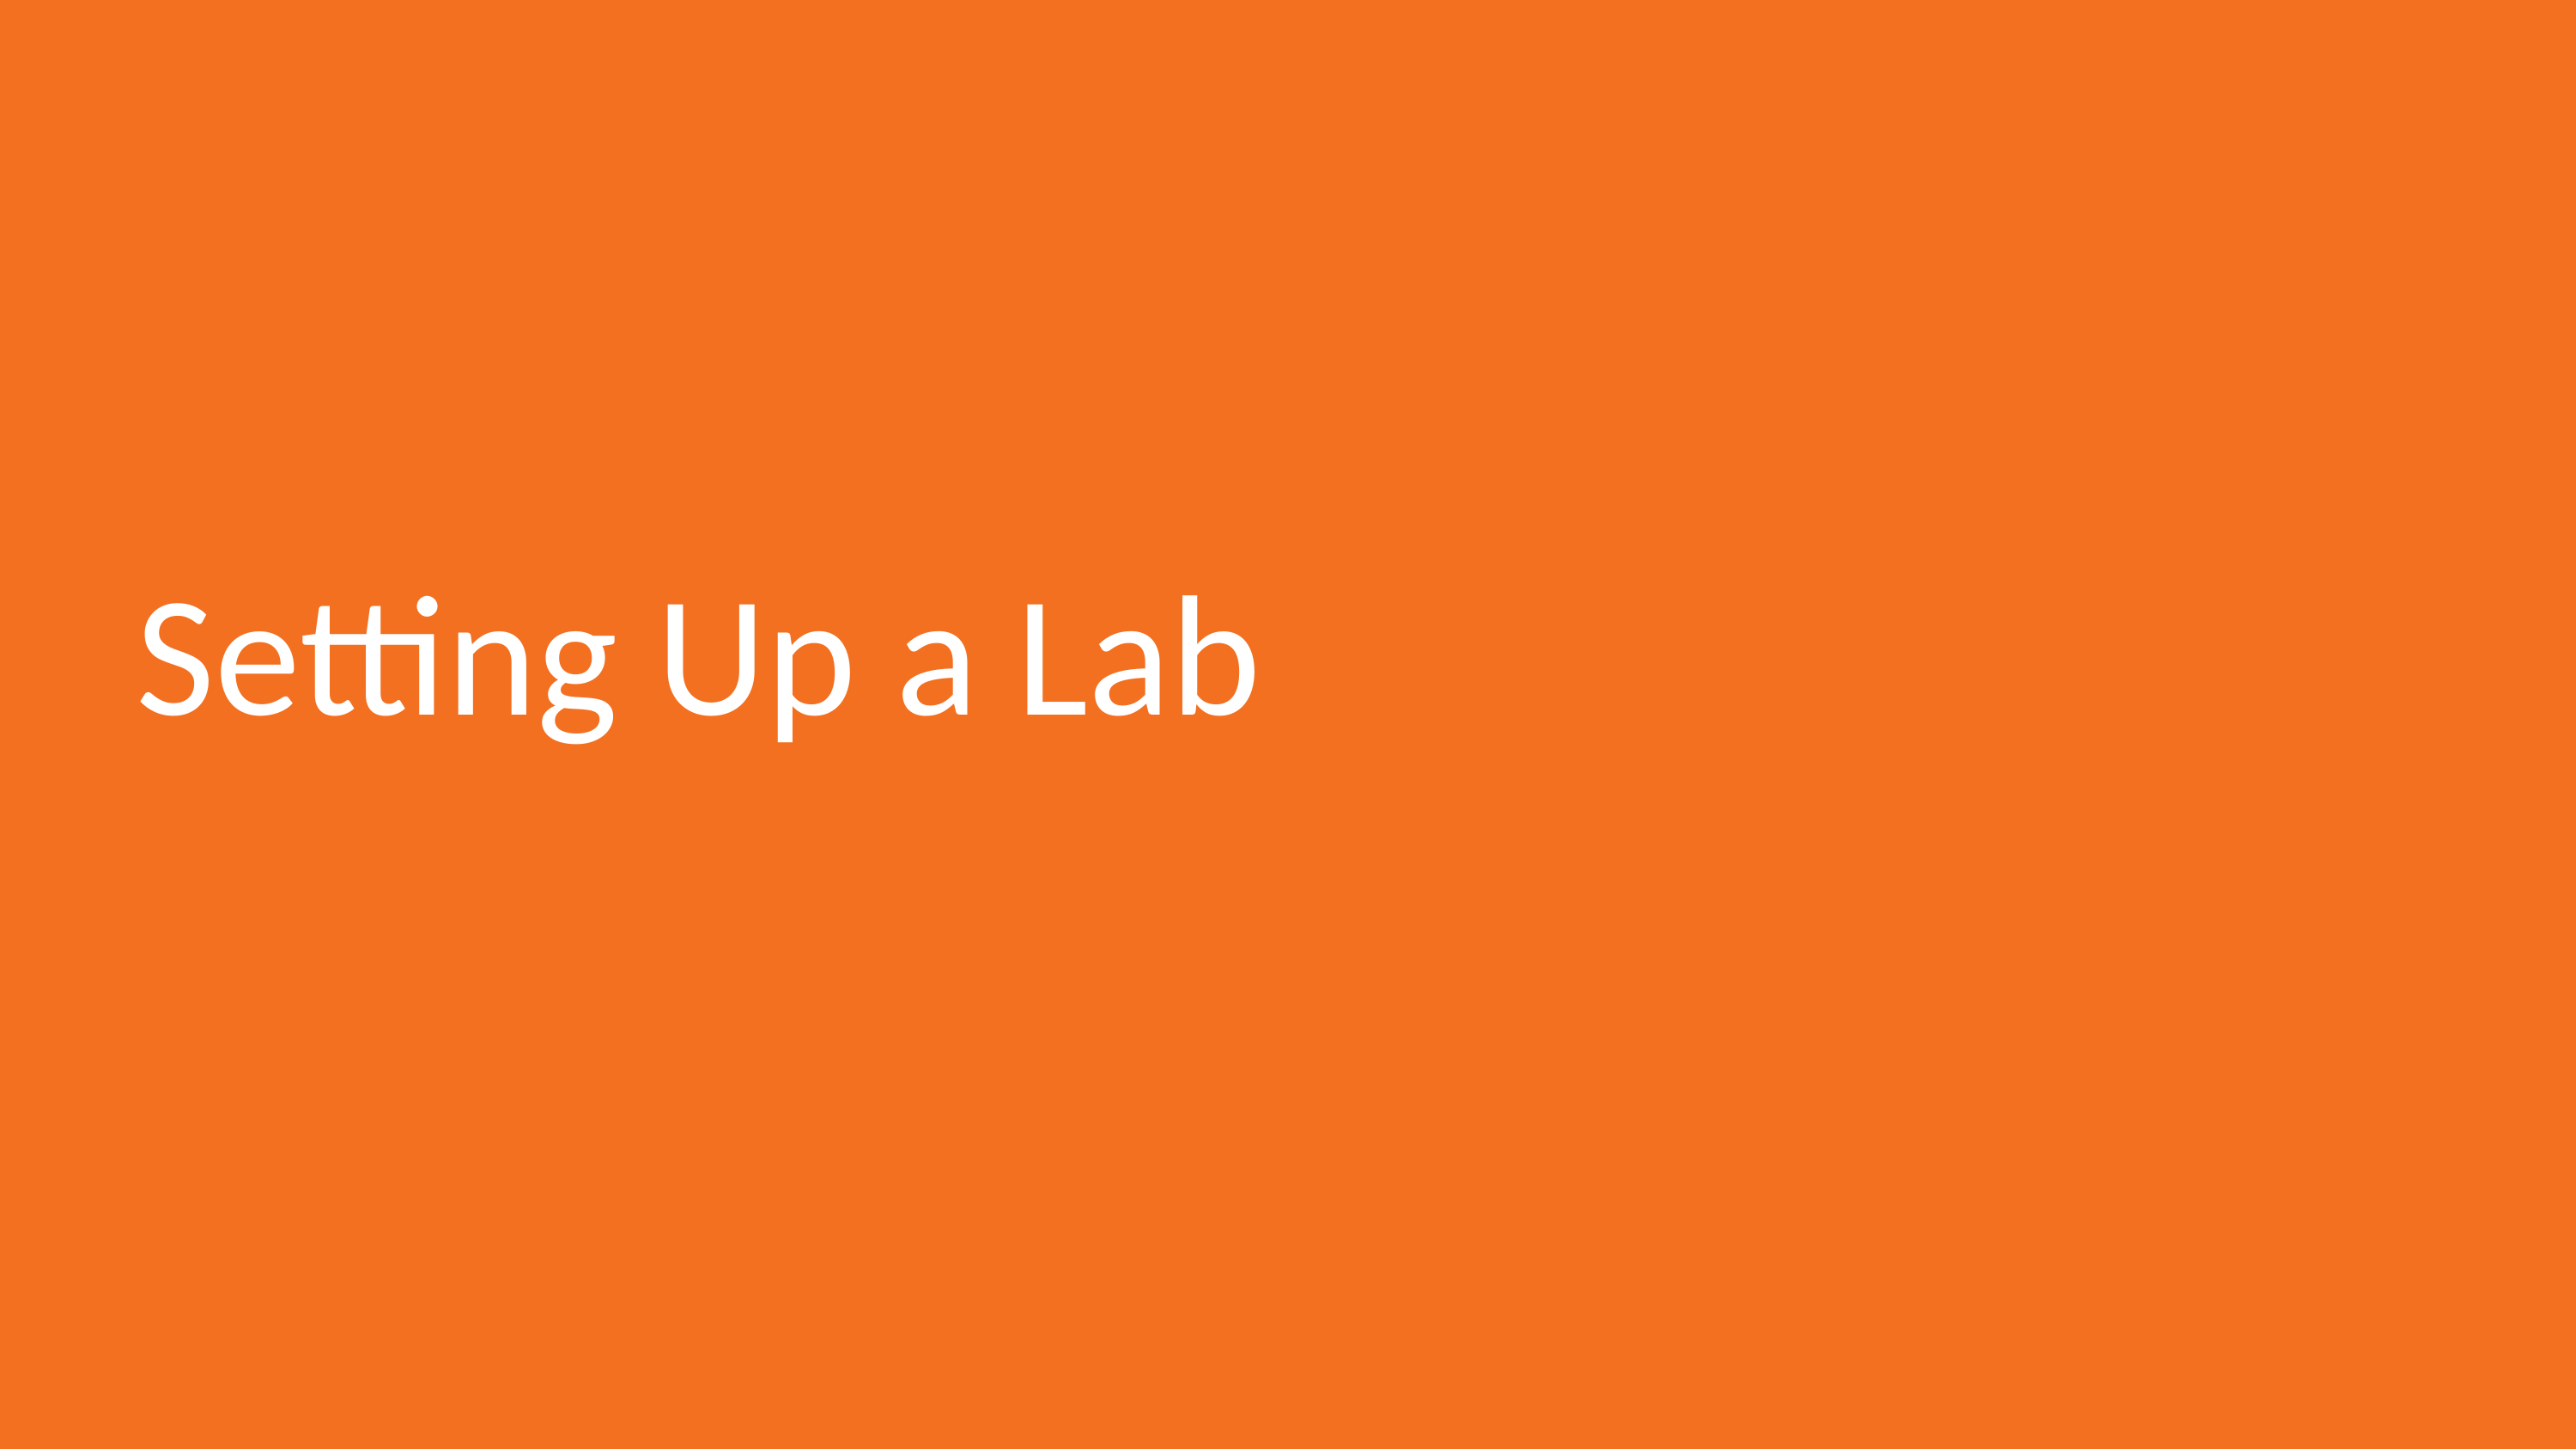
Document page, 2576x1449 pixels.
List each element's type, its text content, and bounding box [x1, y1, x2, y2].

title Setting Up a Lab [110, 512, 2433, 776]
